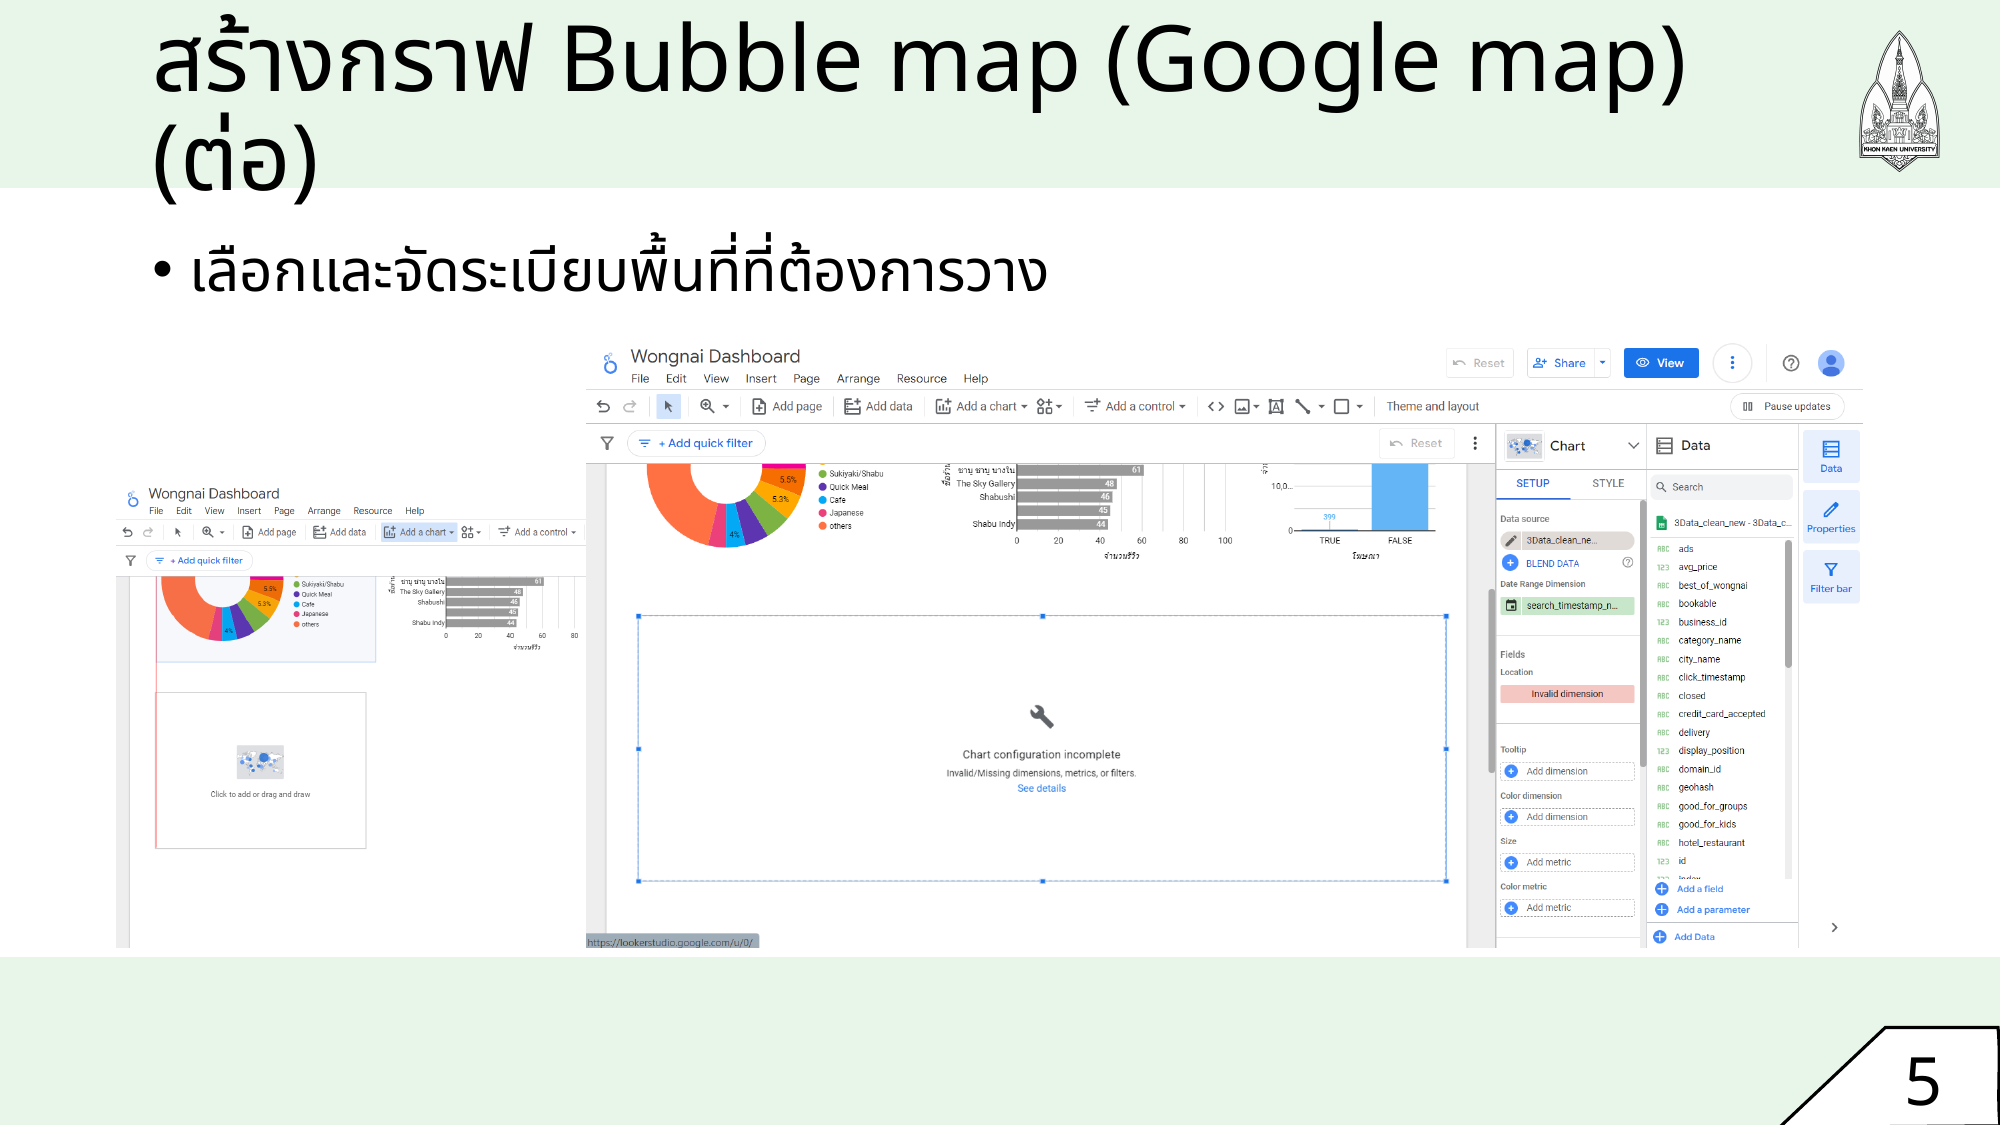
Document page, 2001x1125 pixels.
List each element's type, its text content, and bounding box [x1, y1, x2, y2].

picture [1812, 19, 1993, 187]
title สร้างกราฟ Bubble map (Google map) (ต่อ) [137, 3, 1863, 221]
text_box [0, 957, 2000, 1125]
text_box [1779, 1025, 2000, 1125]
text_box 51 [1889, 1031, 1982, 1125]
text_box [0, 0, 2000, 188]
list เลือกและจัดระเบียบพื้นที่ที่ต้องการวาง [137, 233, 1863, 478]
picture [116, 341, 1864, 948]
